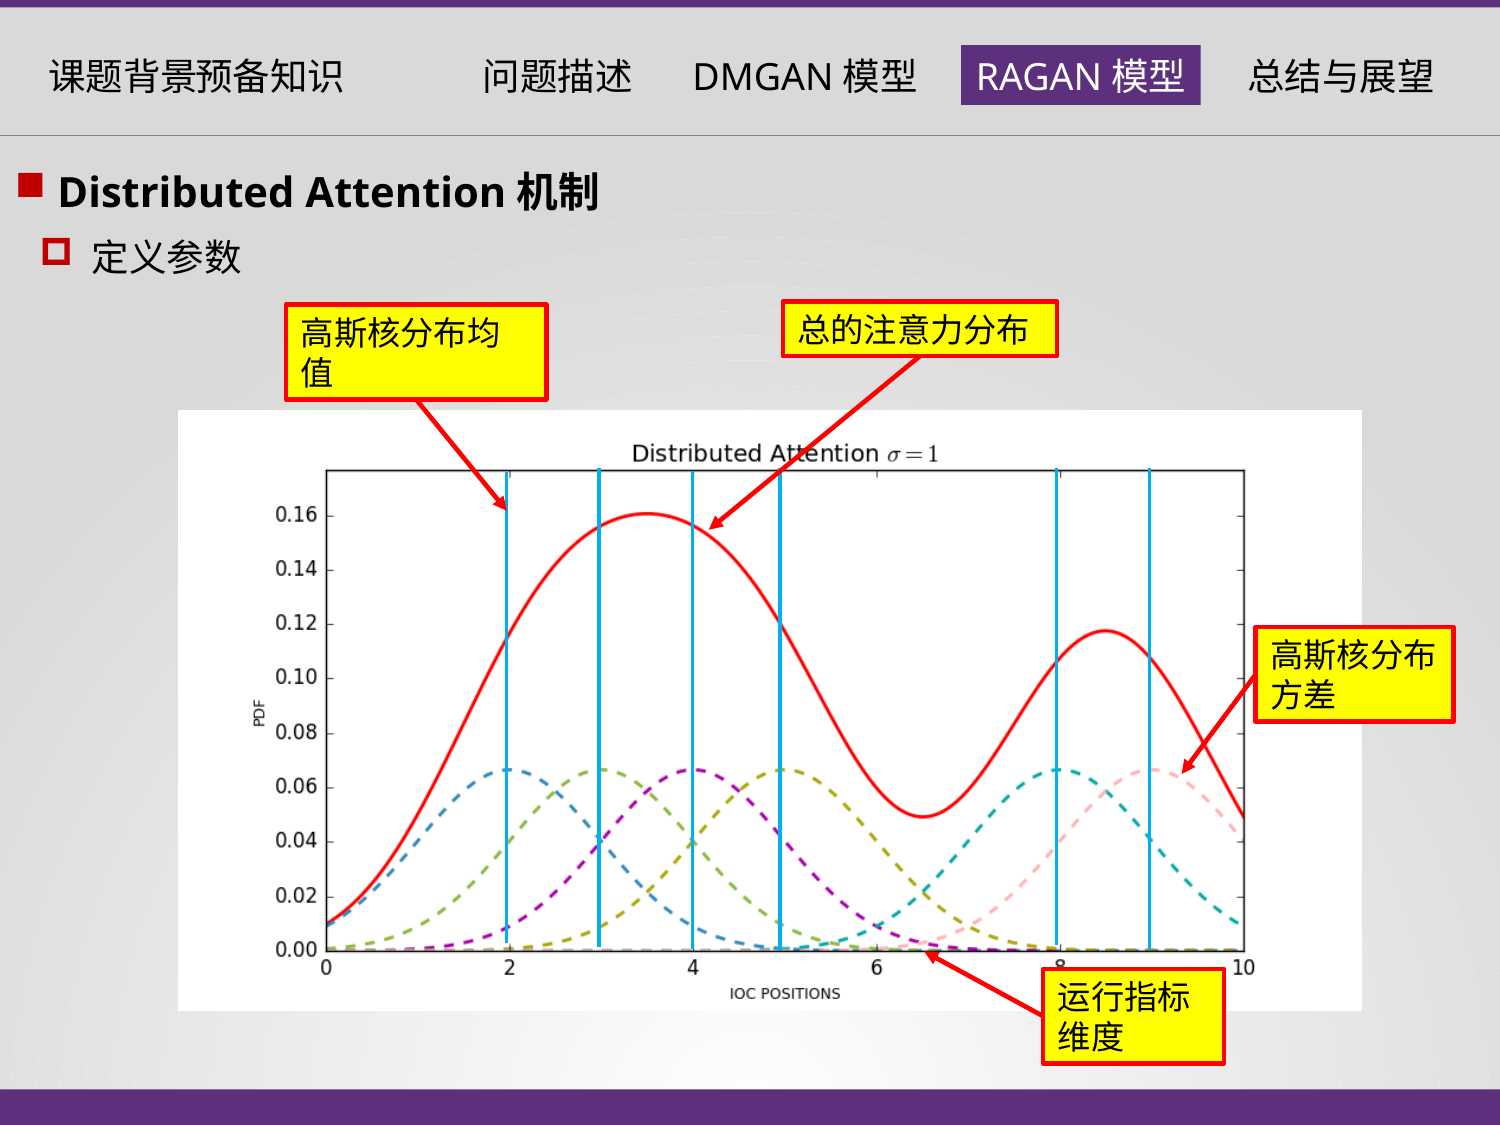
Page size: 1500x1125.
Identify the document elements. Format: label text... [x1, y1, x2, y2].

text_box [1181, 675, 1256, 775]
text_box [924, 951, 1044, 1017]
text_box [708, 356, 920, 530]
text_box 定义参数 [24, 226, 683, 287]
picture [178, 410, 1362, 1011]
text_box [416, 400, 507, 511]
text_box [506, 467, 1150, 950]
text_box Distributed Attention机制 [0, 157, 1011, 223]
text_box 运行指标维度 [1043, 1011, 1224, 1064]
text_box 总的注意力分布 [782, 301, 1057, 357]
picture [507, 410, 708, 467]
